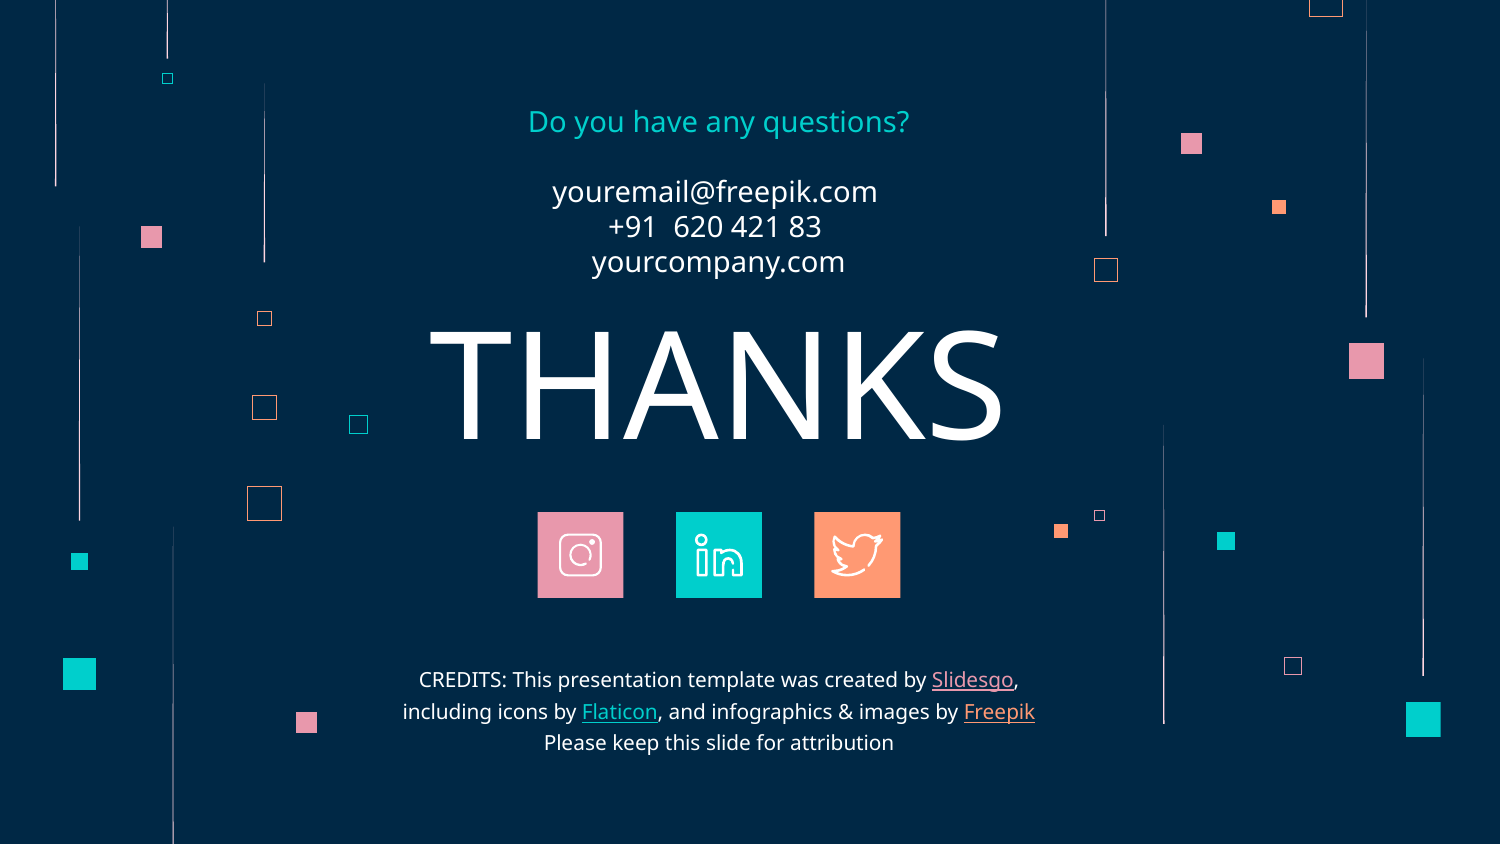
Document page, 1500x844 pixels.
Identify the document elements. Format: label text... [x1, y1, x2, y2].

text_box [694, 533, 744, 577]
text_box [814, 512, 901, 598]
text_box [537, 512, 624, 598]
subtitle Do you have any questions? youremail@freepik.com +91 620 421 83 yourcompany.com [476, 88, 962, 311]
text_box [1308, 0, 1343, 17]
text_box [676, 512, 762, 598]
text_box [558, 533, 603, 577]
text_box [831, 533, 883, 577]
title THANKS [405, 300, 1033, 485]
text_box Please keep this slide for attribution [527, 710, 911, 761]
